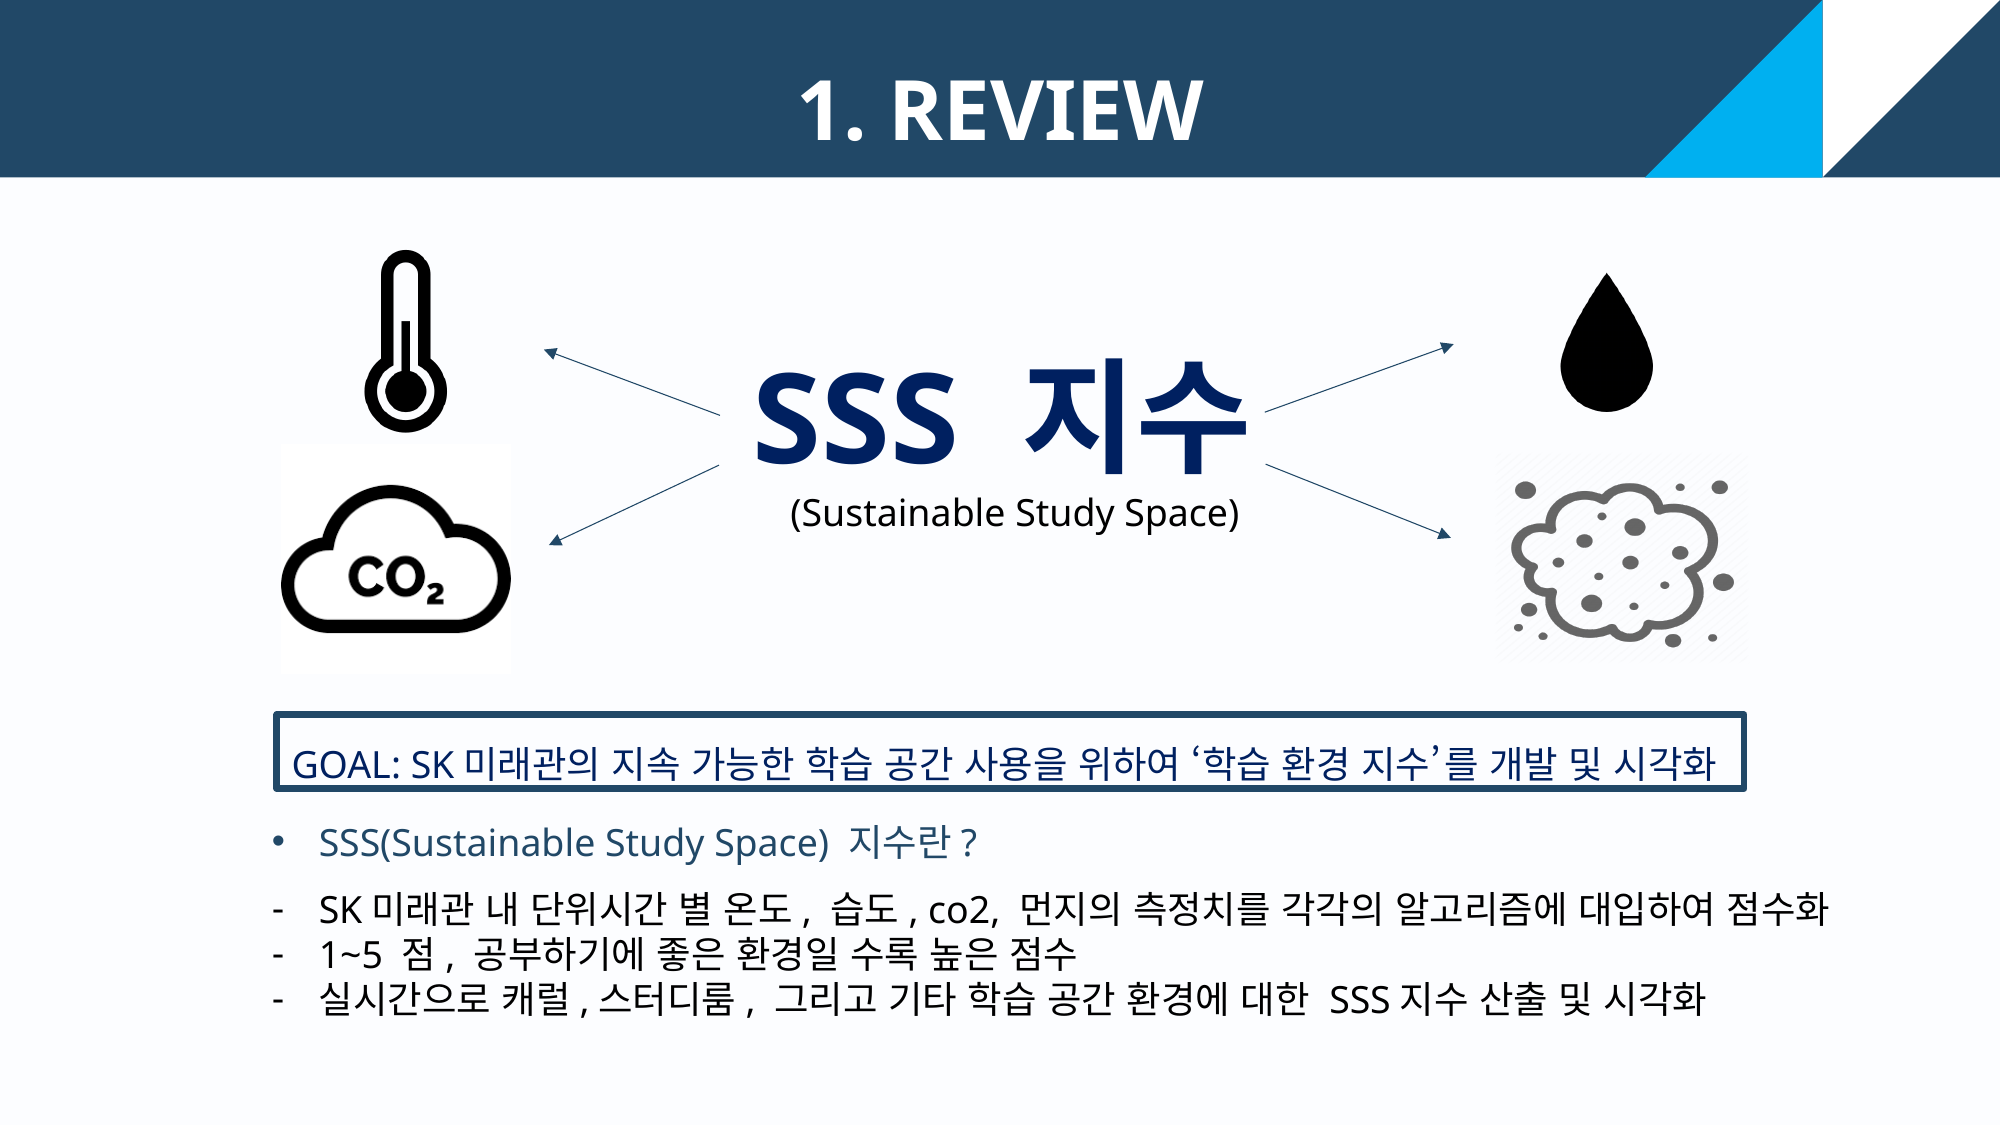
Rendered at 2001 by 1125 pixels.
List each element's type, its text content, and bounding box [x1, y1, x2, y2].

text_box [1264, 344, 1454, 413]
text_box (Sustainable Study Space) [775, 481, 1265, 542]
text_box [543, 349, 720, 416]
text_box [1265, 464, 1451, 538]
picture [1493, 451, 1750, 664]
text_box 1. REVIEW [0, 0, 1644, 178]
picture [307, 242, 505, 440]
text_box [1644, 0, 2000, 178]
text_box GOAL: SK미래관의 지속 가능한 학습 공간 사용을 위하여 ‘학습 환경 지수’ 를 개발 및 시각화 [276, 706, 1919, 793]
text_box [548, 465, 720, 546]
text_box SSS(Sustainable Study Space) 지수란? SK미래관 내 단위시간 별 온도, 습도, co2, 먼지의 측정치를 각각의 알고리즘에 대입하여 점수화 1~5 점, 공부하기에 좋은 환경일 수록 높은 점수 실시간으로 캐럴,스터디룸, 그리고 기타 학습 공간 환경에 대한 SSS지수 산출 및 시각화 [257, 811, 1900, 1029]
picture [281, 444, 511, 674]
picture [1518, 254, 1695, 430]
text_box SSS 지수 [737, 331, 1267, 542]
